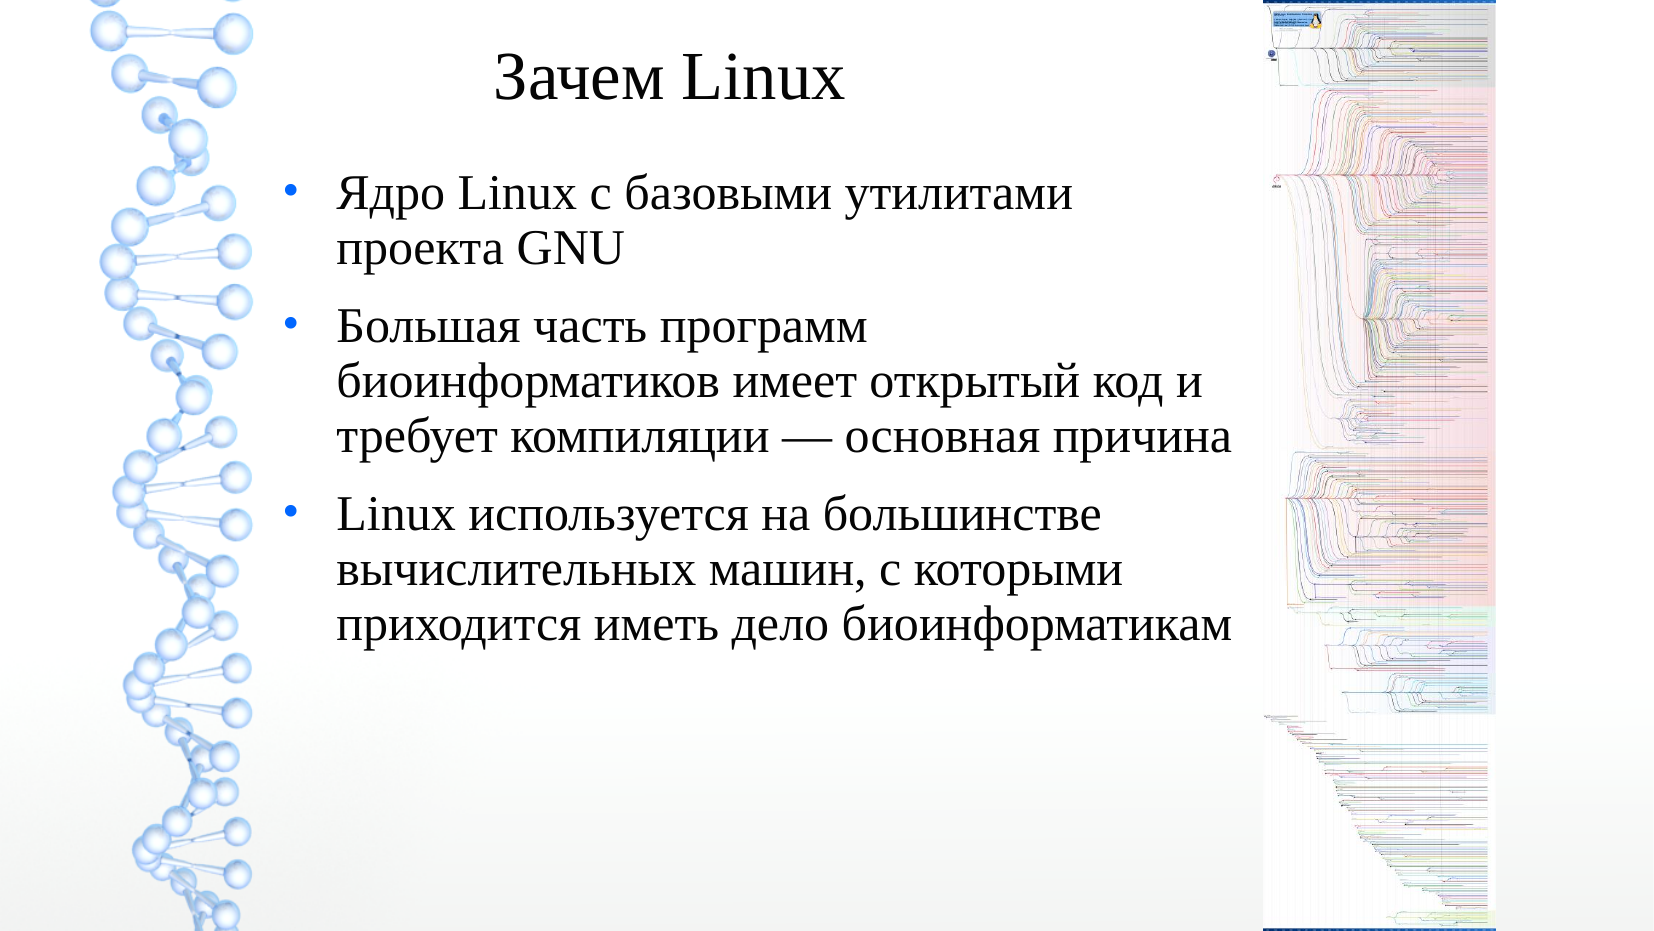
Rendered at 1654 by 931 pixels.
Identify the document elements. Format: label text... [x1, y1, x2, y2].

text_box Зачем Linux [5, 0, 1261, 154]
text_box Ядро Linux с базовыми утилитами проекта GNU Большая часть программ биоинформатиков имеет открытый код и требует компиляции — основная причина Linux используется на большинстве вычислительных машин, с которыми приходится иметь дело биоинформатикам [265, 165, 1252, 886]
picture [0, 0, 1654, 931]
